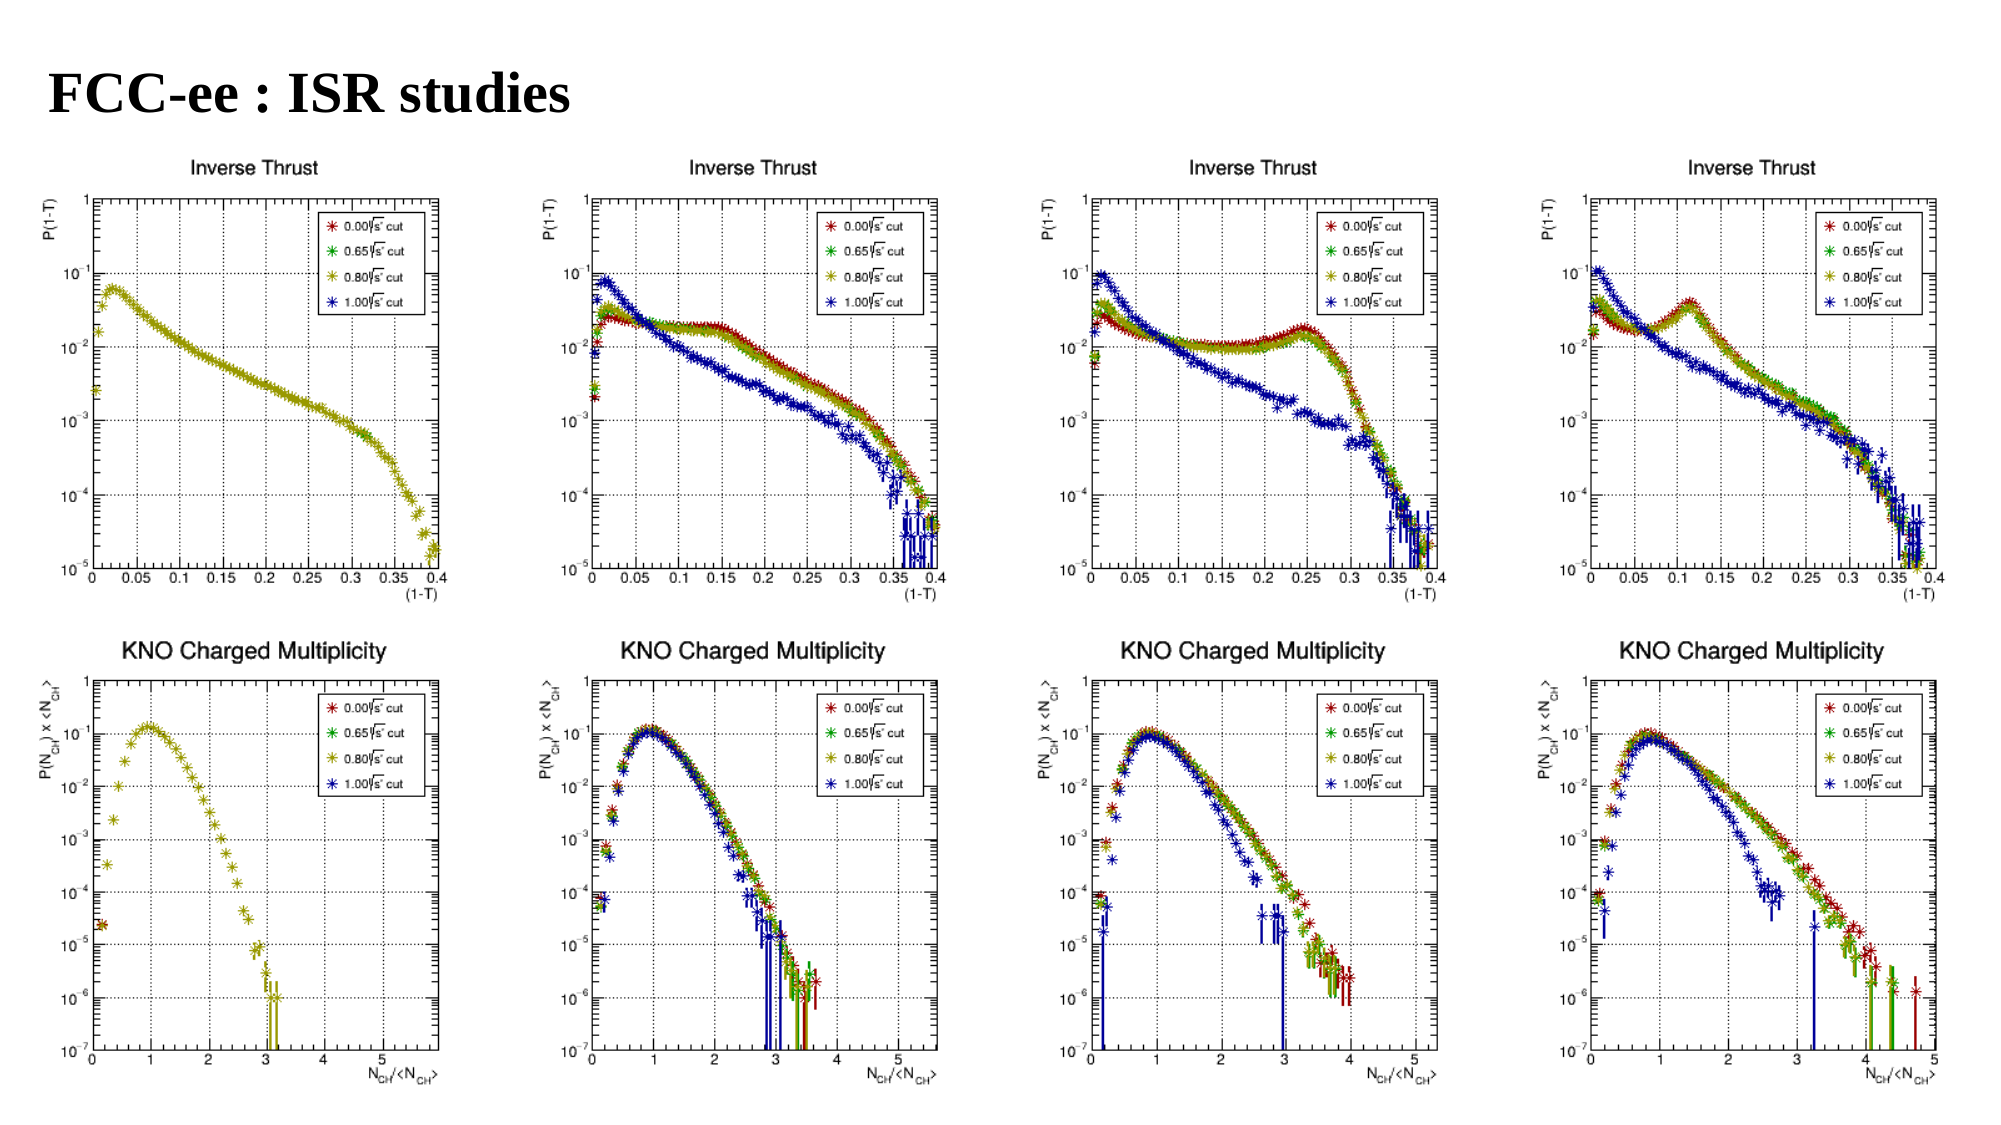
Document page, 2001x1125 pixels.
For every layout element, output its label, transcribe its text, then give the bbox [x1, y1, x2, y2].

title FCC-ee : ISR studies [33, 30, 1971, 157]
picture [33, 156, 1948, 1087]
